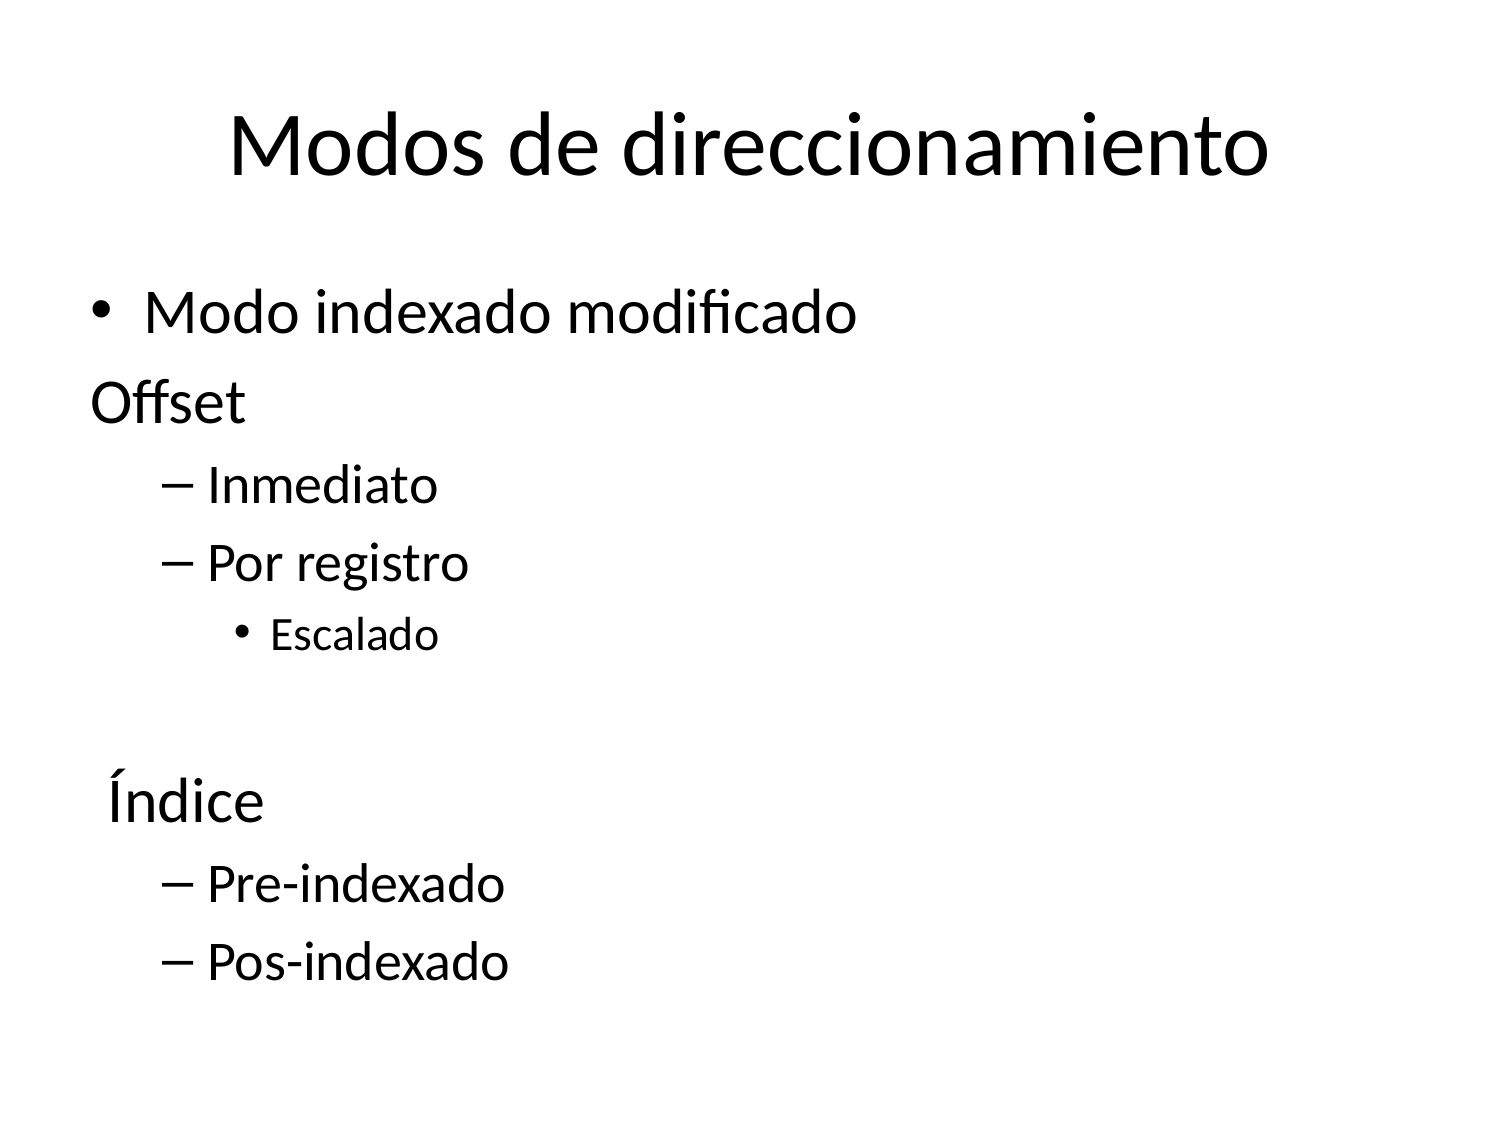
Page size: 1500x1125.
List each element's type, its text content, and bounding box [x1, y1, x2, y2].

list Modo indexado modificado Offset Inmediato Por registro Escalado Índice Pre-indexado Pos-indexado [75, 262, 1425, 1005]
title Modos de direccionamiento [75, 45, 1425, 233]
